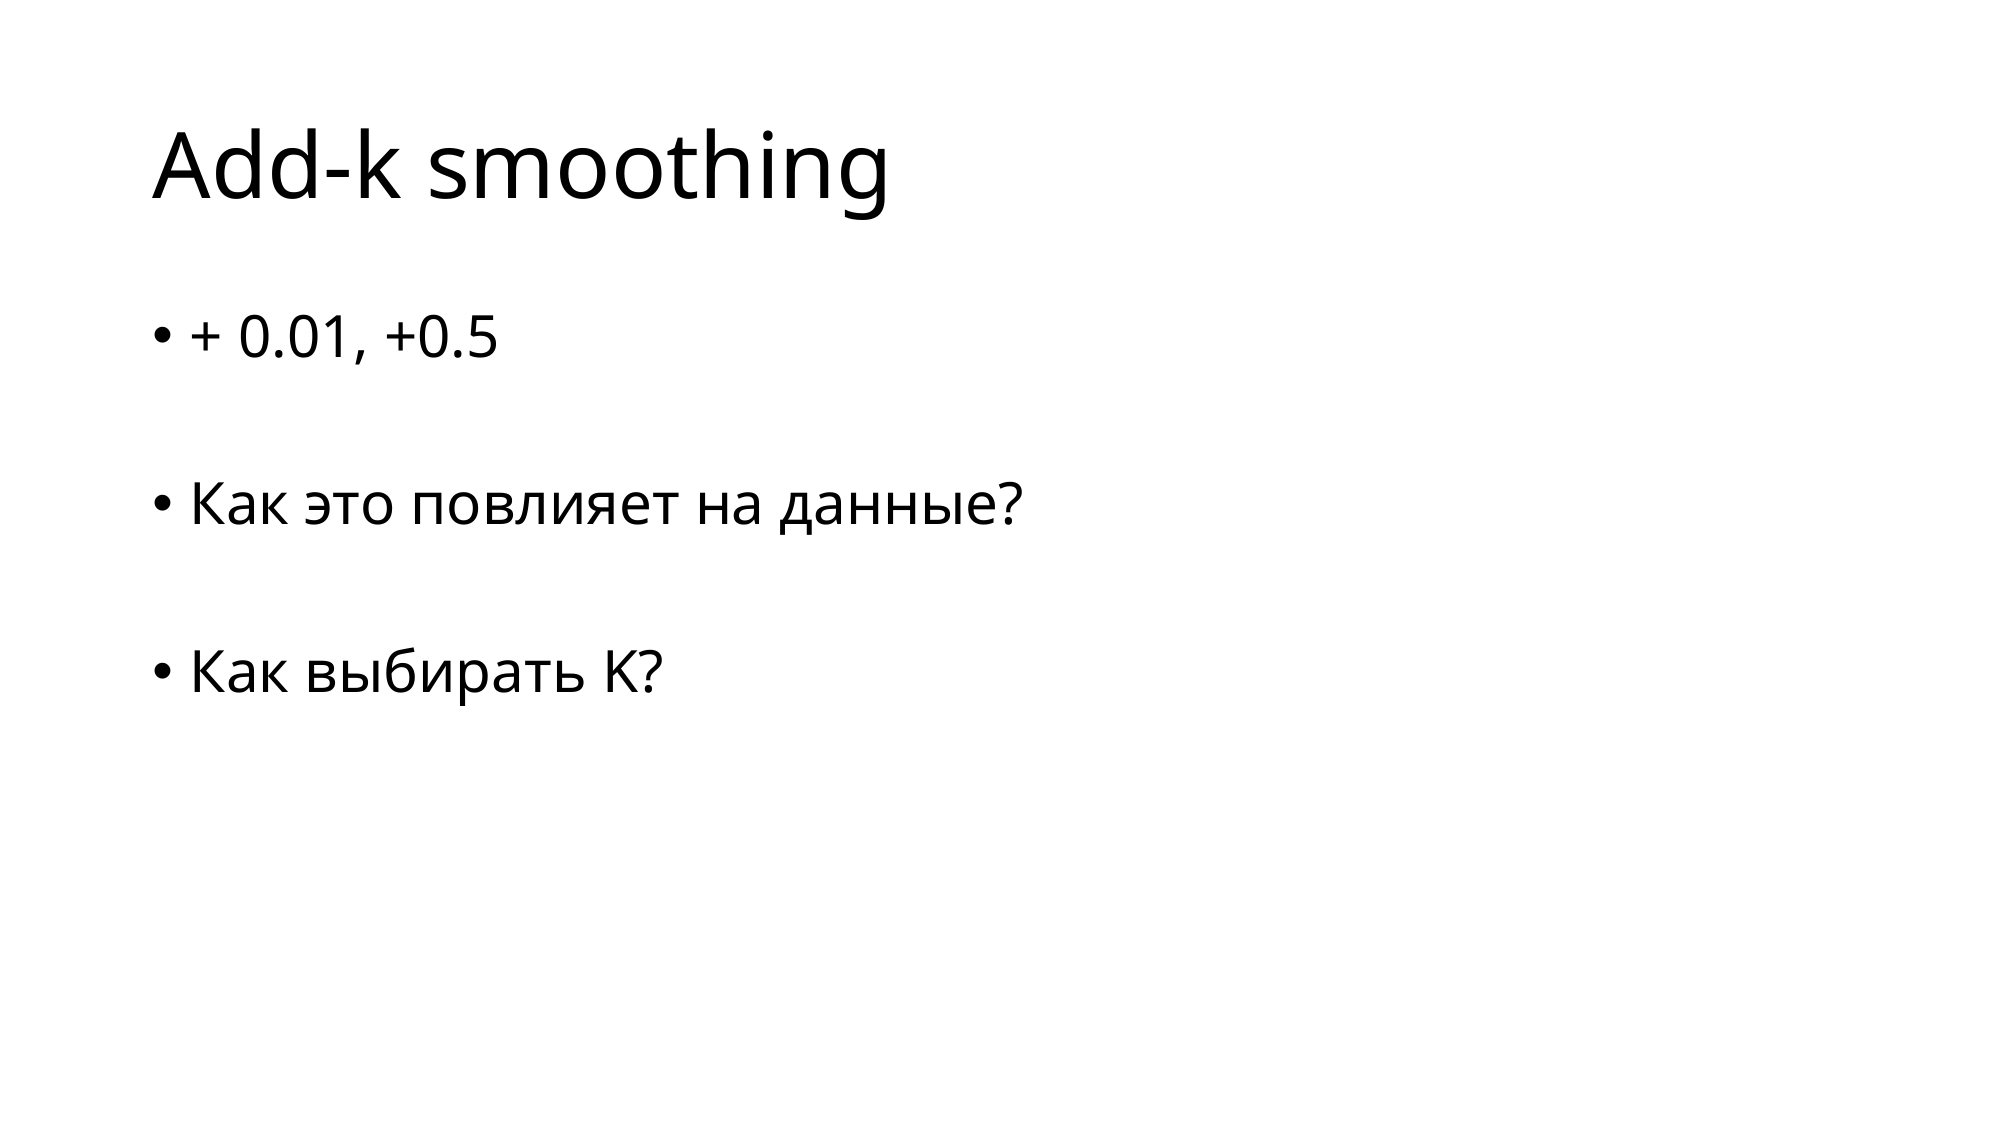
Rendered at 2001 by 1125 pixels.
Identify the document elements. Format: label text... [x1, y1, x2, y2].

list + 0.01, +0.5 Как это повлияет на данные? Как выбирать K? [137, 299, 1863, 1014]
title Add-k smoothing [137, 59, 1863, 278]
